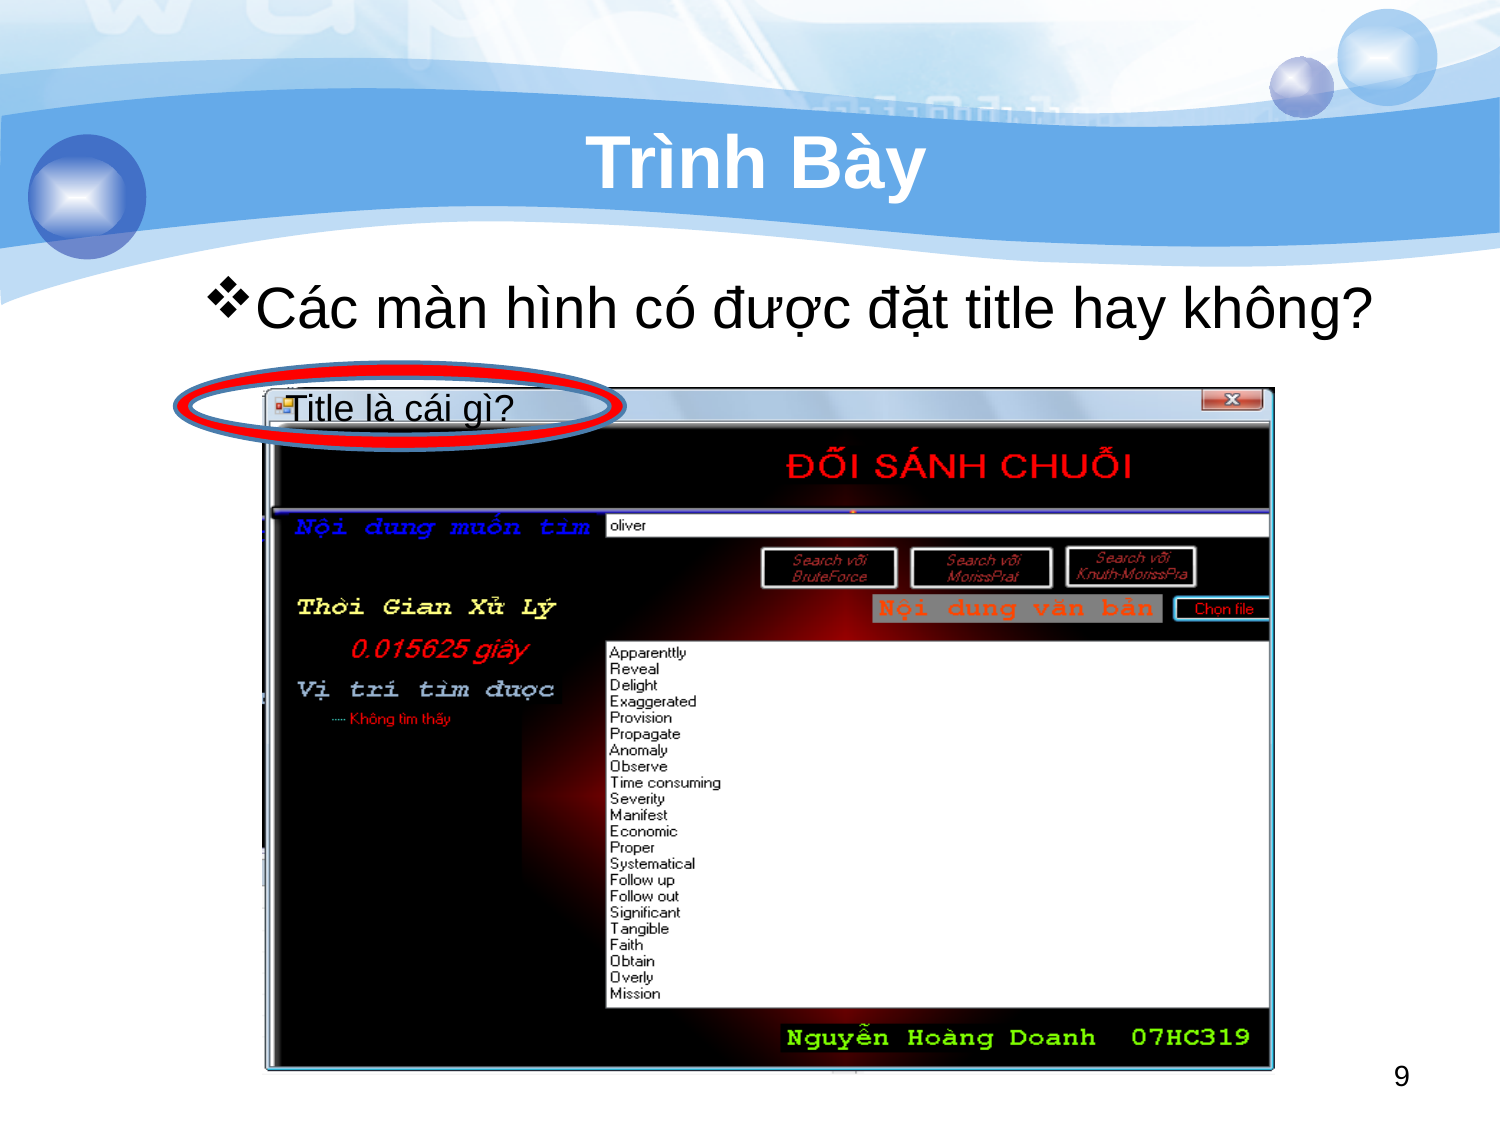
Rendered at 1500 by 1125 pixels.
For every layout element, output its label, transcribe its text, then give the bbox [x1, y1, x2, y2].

text_box Các màn hình có được đặt title hay không? [187, 262, 1400, 348]
text_box Title là cái gì? [172, 360, 603, 443]
picture [0, 0, 1500, 112]
title Trình Bày [149, 112, 1363, 206]
slide_number 9 [1074, 1049, 1426, 1103]
picture [262, 387, 1276, 1076]
